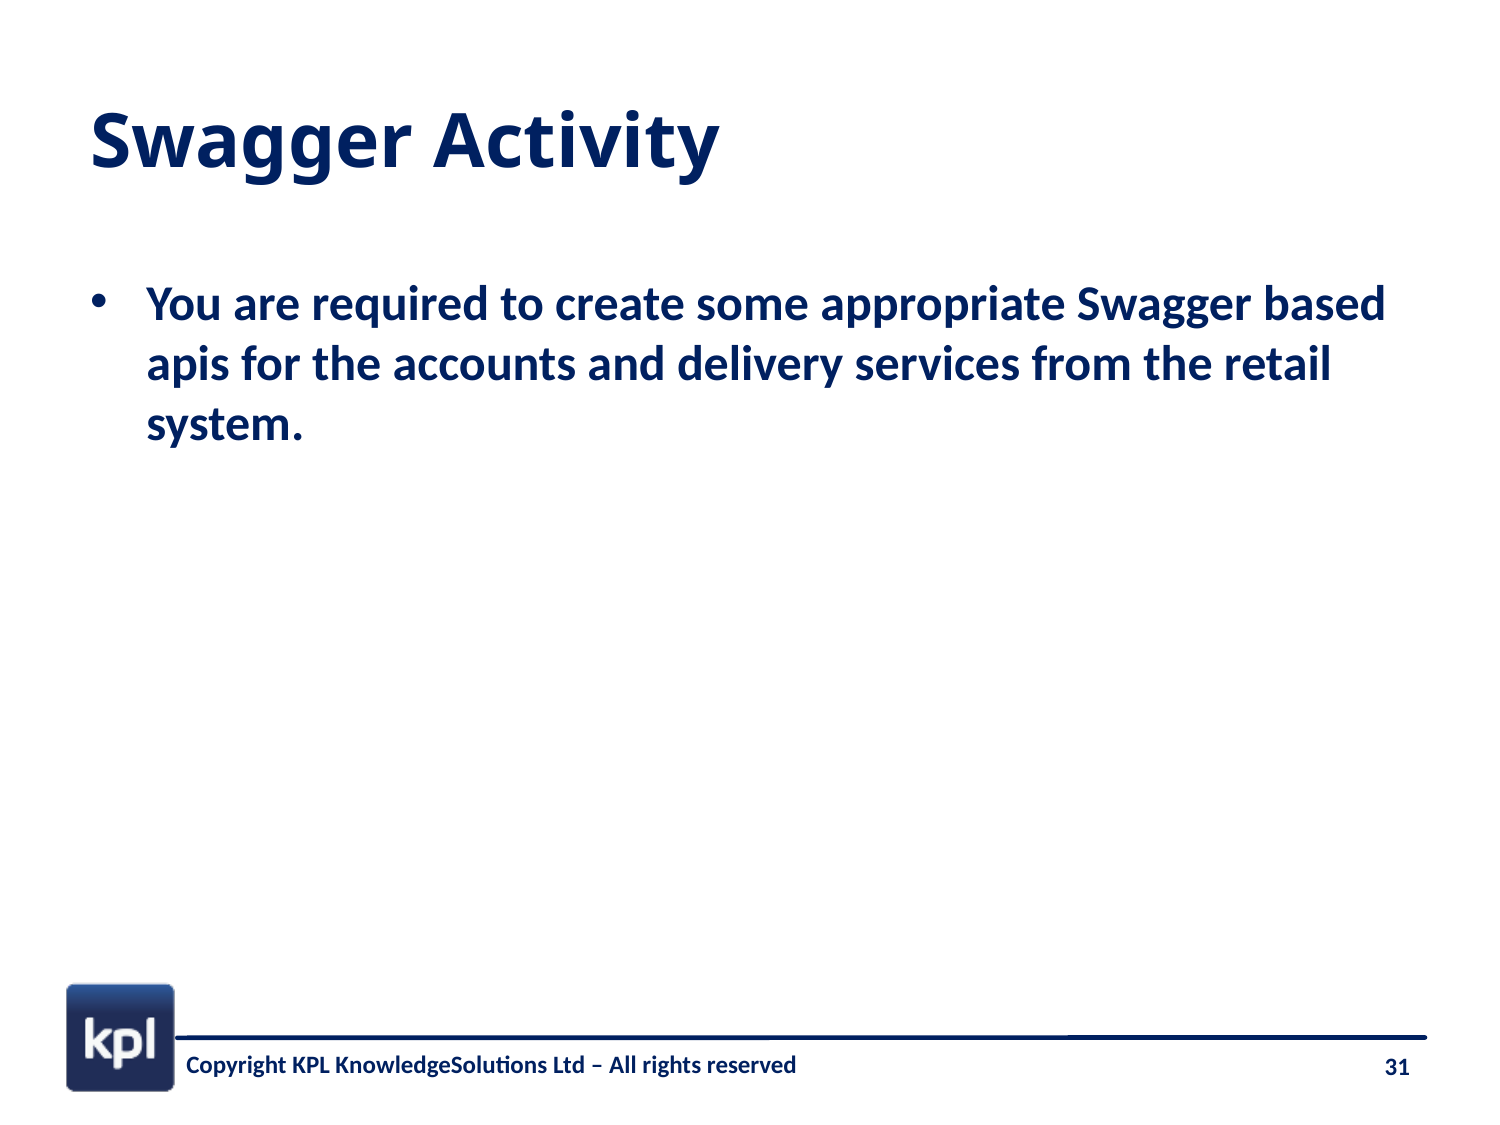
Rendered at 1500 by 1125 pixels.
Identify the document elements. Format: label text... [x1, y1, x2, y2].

text_box Copyright KPL KnowledgeSolutions Ltd – All rights reserved [171, 1033, 957, 1094]
slide_number 31 [987, 1042, 1425, 1103]
picture [62, 980, 178, 1095]
list You are required to create some appropriate Swagger based apis for the accounts and delivery services from the retail system. [75, 262, 1425, 1013]
title Swagger Activity [75, 43, 1436, 233]
